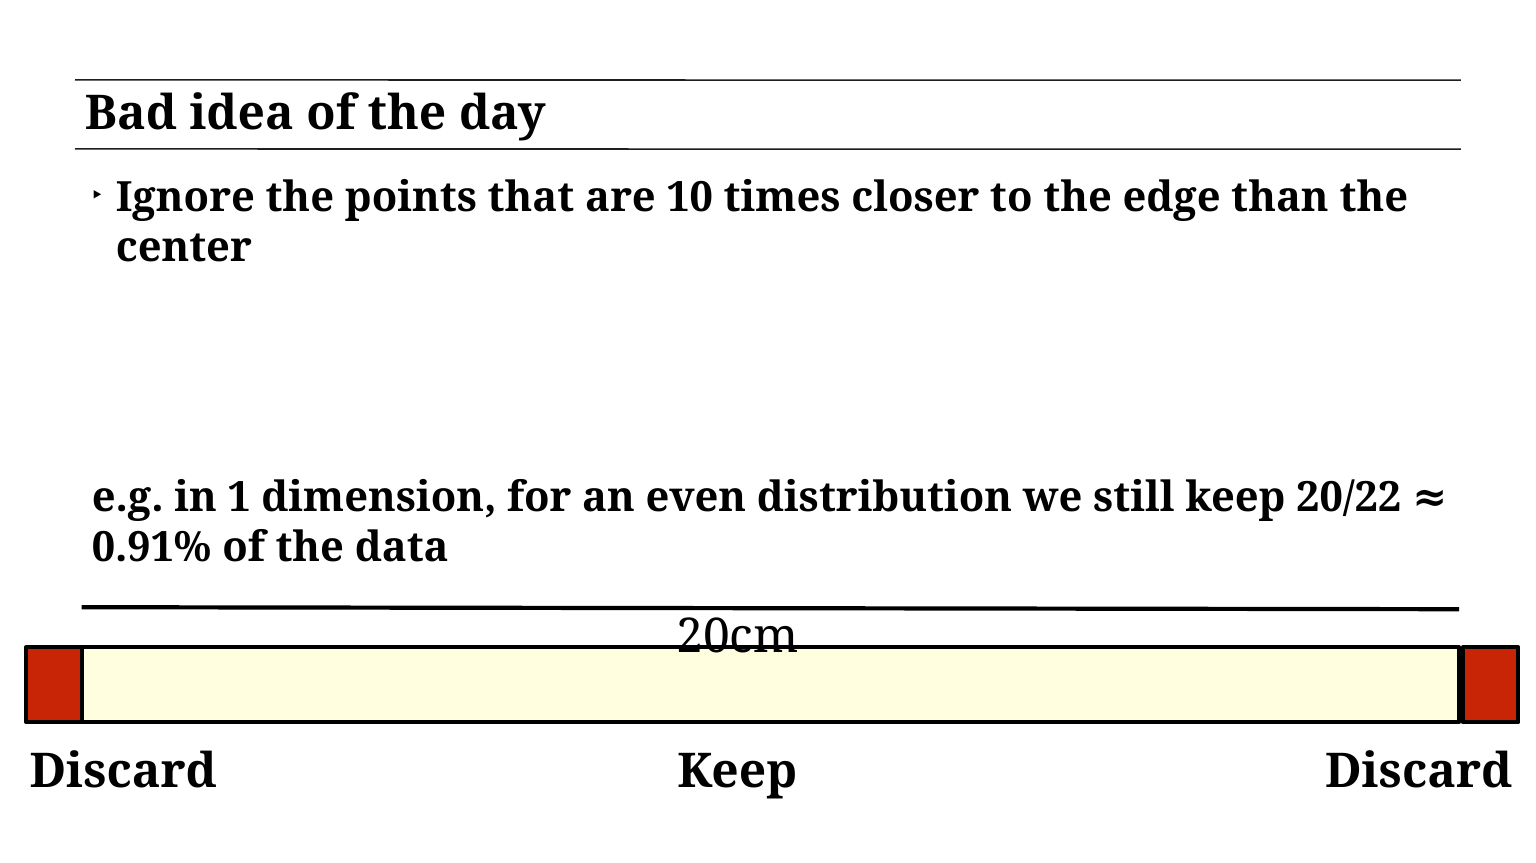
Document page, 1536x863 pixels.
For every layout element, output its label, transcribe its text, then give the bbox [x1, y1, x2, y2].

text_box 20cm [668, 595, 807, 606]
text_box [82, 647, 1460, 723]
text_box 20cm [668, 610, 807, 670]
text_box Discard [21, 731, 226, 806]
text_box Keep [669, 731, 806, 806]
text_box [26, 647, 82, 723]
text_box Discard [1316, 731, 1521, 806]
list Ignore the points that are 10 times closer to the edge than the center e.g. in 1 dimension, for an even distribution we still keep 20/22 ≈ 0.91% of the data [76, 160, 1460, 557]
text_box [1462, 647, 1519, 723]
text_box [81, 606, 1460, 610]
title Bad idea of the day [76, 82, 1369, 160]
